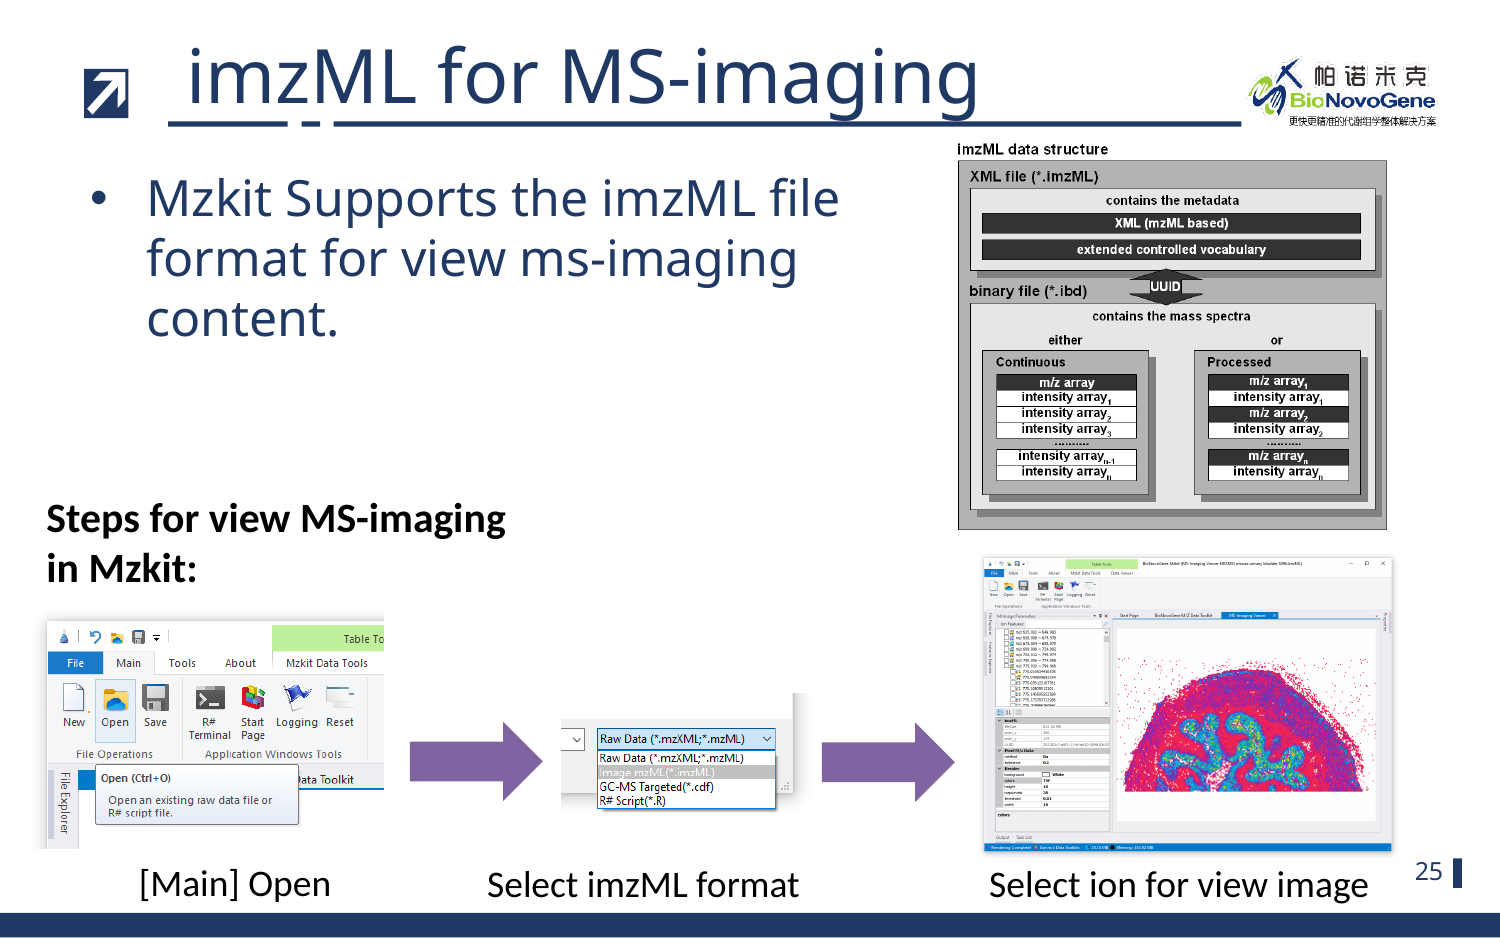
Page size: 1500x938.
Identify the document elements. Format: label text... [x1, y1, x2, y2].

picture [957, 137, 1387, 530]
text_box [409, 721, 543, 802]
text_box Select ion for view image [974, 852, 1447, 913]
text_box [Main] Open [123, 851, 443, 911]
picture [15, 586, 385, 849]
title imzML for MS-imaging [171, 19, 1058, 127]
text_box Select imzML format [472, 852, 859, 913]
text_box [821, 722, 955, 803]
text_box Steps for view MS-imaging in Mzkit: [31, 483, 531, 598]
list Mzkit Supports the imzML file format for view ms-imaging content. [75, 159, 921, 493]
picture [1245, 55, 1444, 132]
picture [560, 692, 815, 837]
picture [974, 548, 1404, 863]
